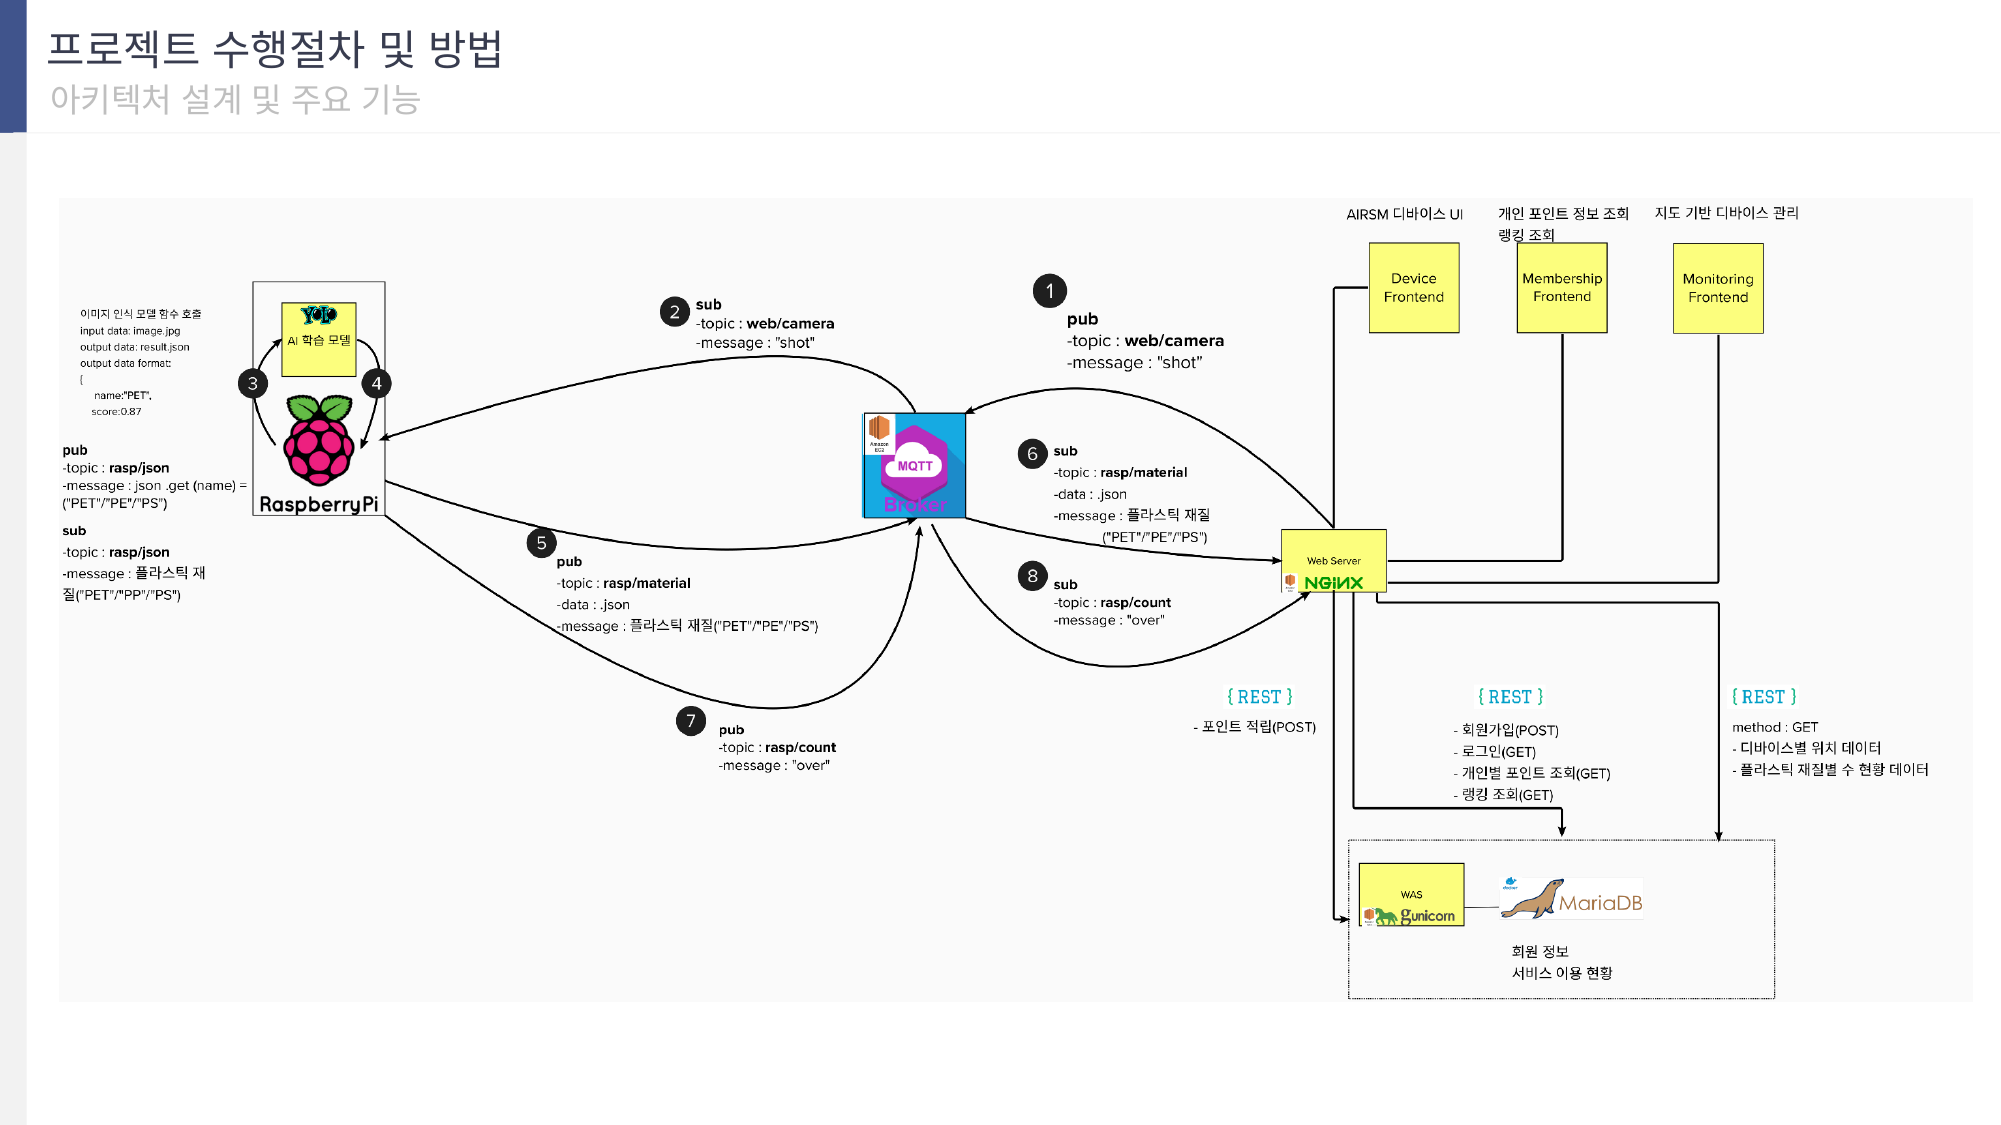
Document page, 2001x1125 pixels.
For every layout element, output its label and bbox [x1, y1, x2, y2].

picture [59, 198, 1973, 1002]
text_box [40, 16, 512, 128]
